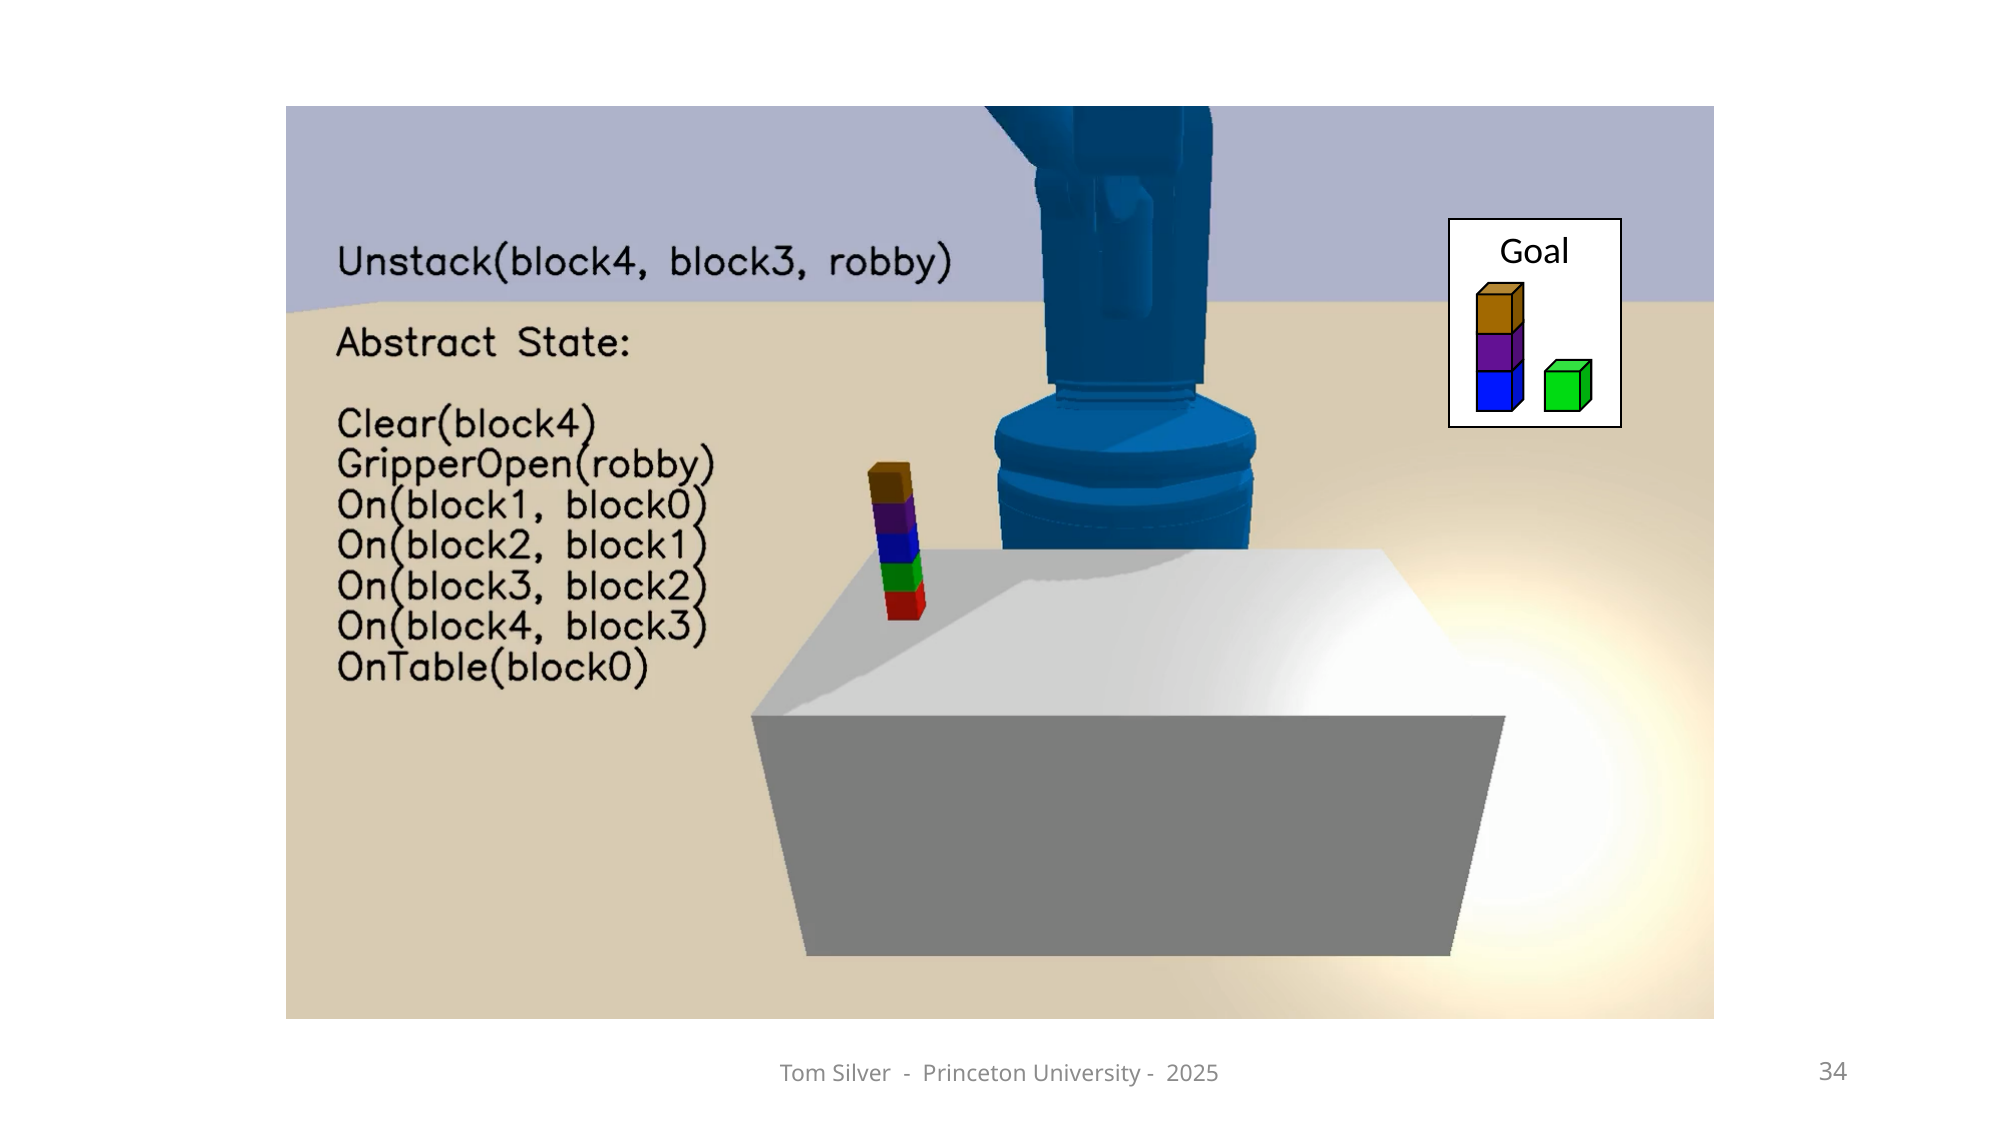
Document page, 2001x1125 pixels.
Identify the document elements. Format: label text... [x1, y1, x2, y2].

footer Tom Silver - Princeton University - 2025 [605, 1042, 1395, 1103]
slide_number 34 [1412, 1042, 1863, 1103]
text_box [285, 105, 1714, 1020]
